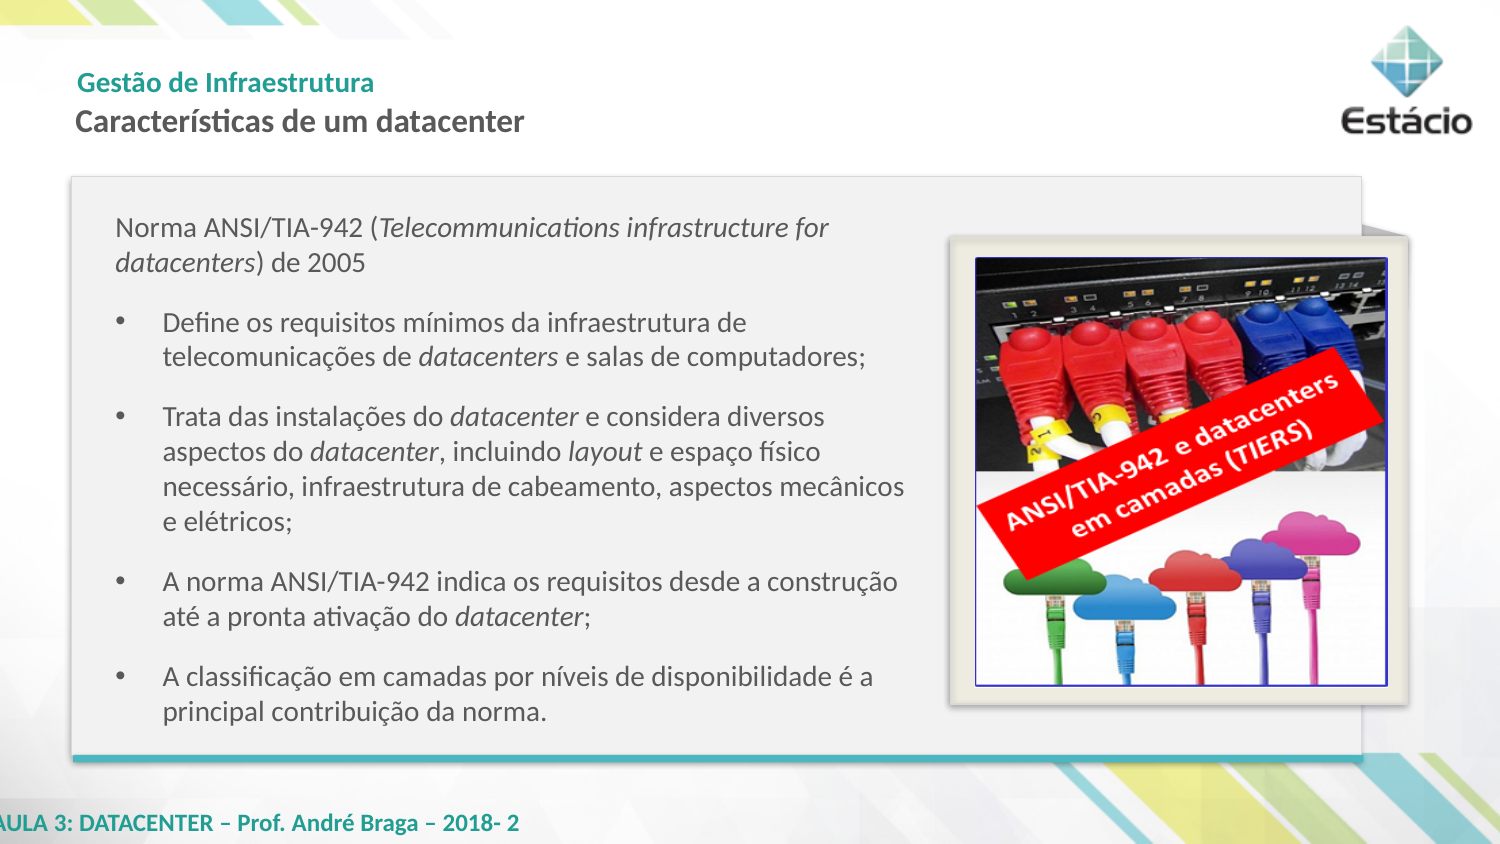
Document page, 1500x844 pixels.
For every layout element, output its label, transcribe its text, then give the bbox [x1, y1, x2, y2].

text_box Norma ANSI/TIA-942 (Telecommunications infrastructure for datacenters) de 2005 Define os requisitos mínimos da infraestrutura de telecomunicações de datacenters e salas de computadores; Trata das instalações do datacenter e considera diversos aspectos do datacenter, incluindo layout e espaço físico necessário, infraestrutura de cabeamento, aspectos mecânicos e elétricos; A norma ANSI/TIA-942 indica os requisitos desde a construção até a pronta ativação do datacenter; A classificação em camadas por níveis de disponibilidade é a principal contribuição da norma. [100, 200, 931, 735]
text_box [950, 236, 1408, 705]
text_box [1367, 224, 1399, 233]
text_box [71, 176, 1363, 755]
text_box Características de um datacenter [60, 92, 925, 147]
picture [0, 0, 1500, 844]
text_box [72, 754, 1365, 764]
